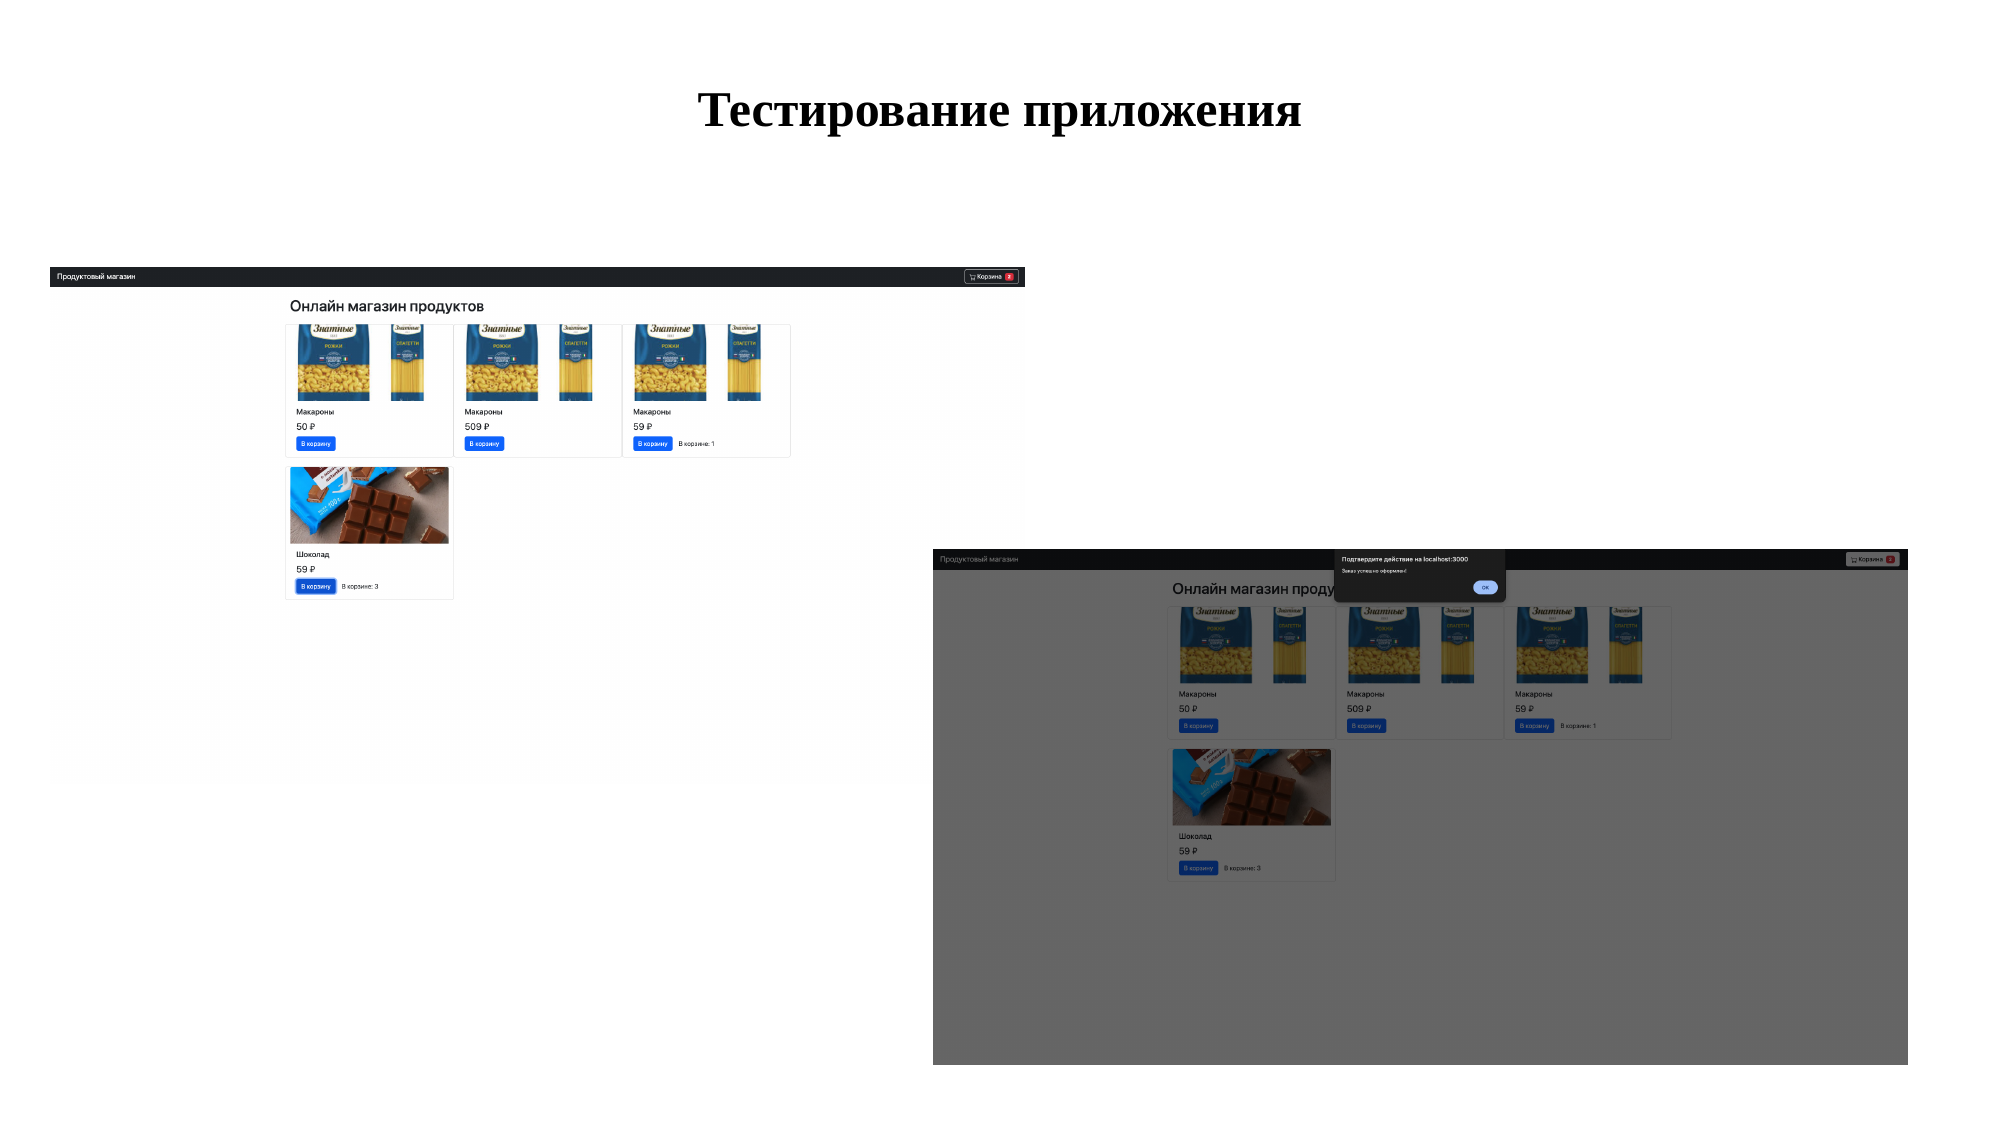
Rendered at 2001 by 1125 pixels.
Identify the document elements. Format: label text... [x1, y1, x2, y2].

text_box Тестирование приложения [137, 59, 1863, 160]
picture [50, 267, 1908, 1066]
